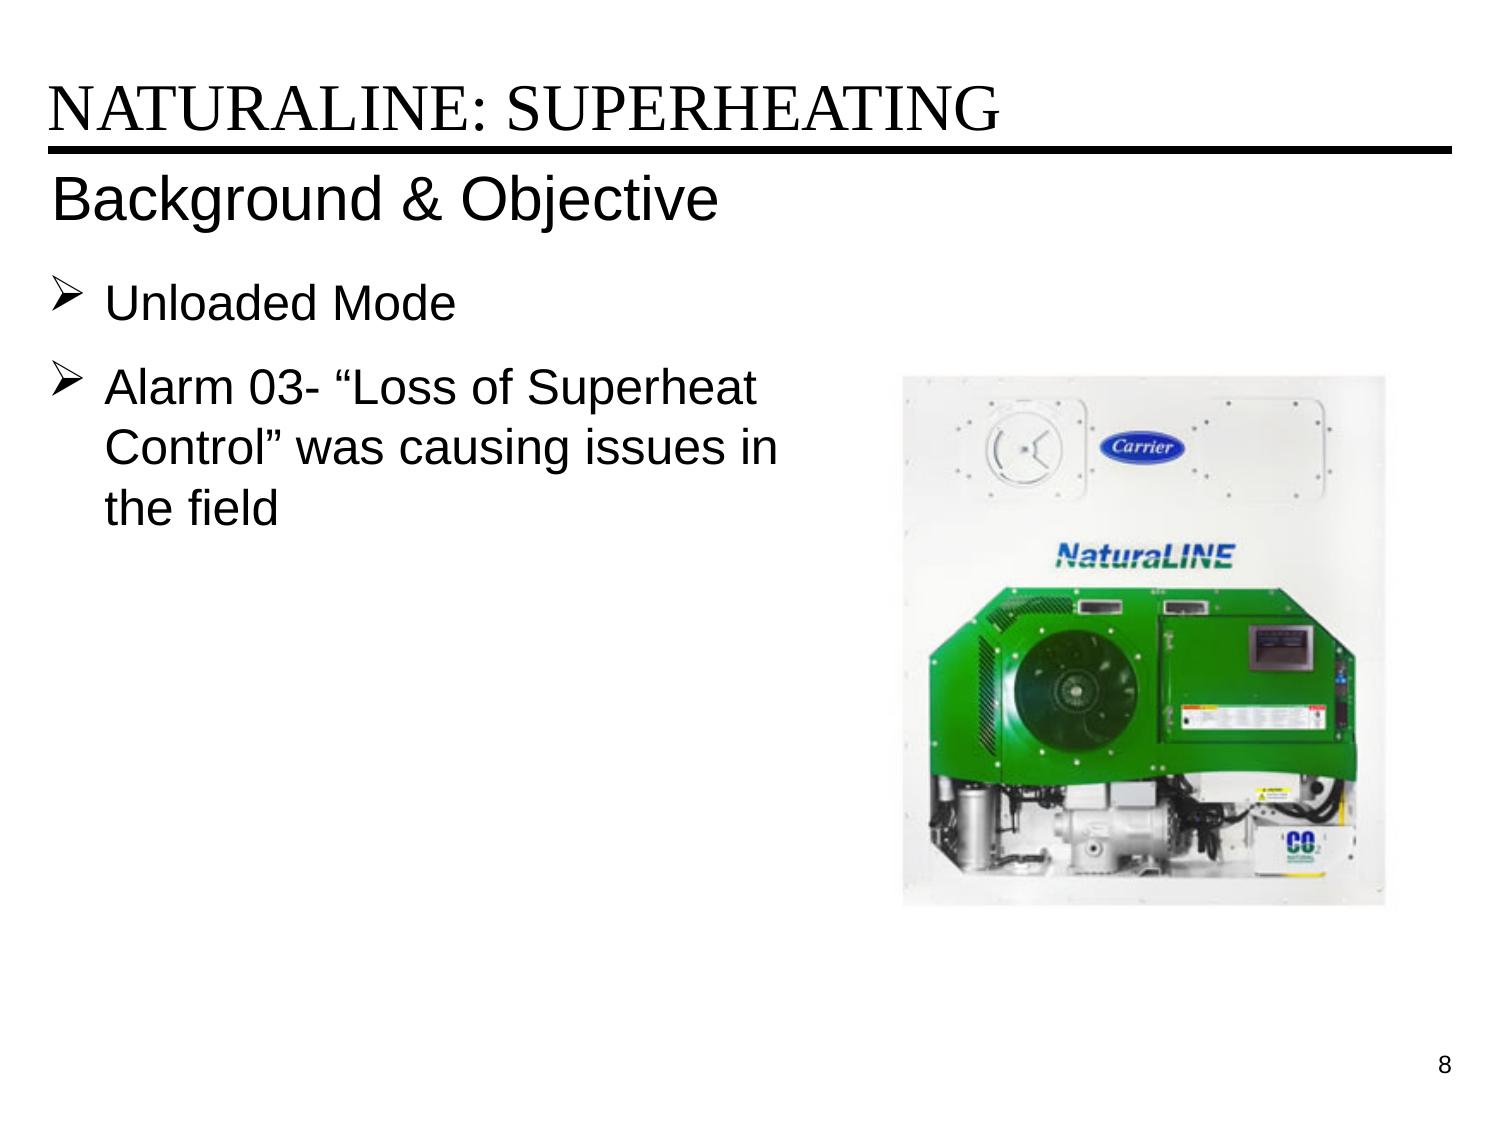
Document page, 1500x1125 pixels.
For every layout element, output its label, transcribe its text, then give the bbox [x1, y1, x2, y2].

list Unloaded Mode Alarm 03- “Loss of Superheat Control” was causing issues in the field [48, 262, 838, 1021]
list Background & Objective [48, 150, 1452, 241]
slide_number 8 [1325, 1047, 1452, 1080]
picture [862, 359, 1426, 923]
title NaturaLine: Superheating [48, 57, 1452, 150]
